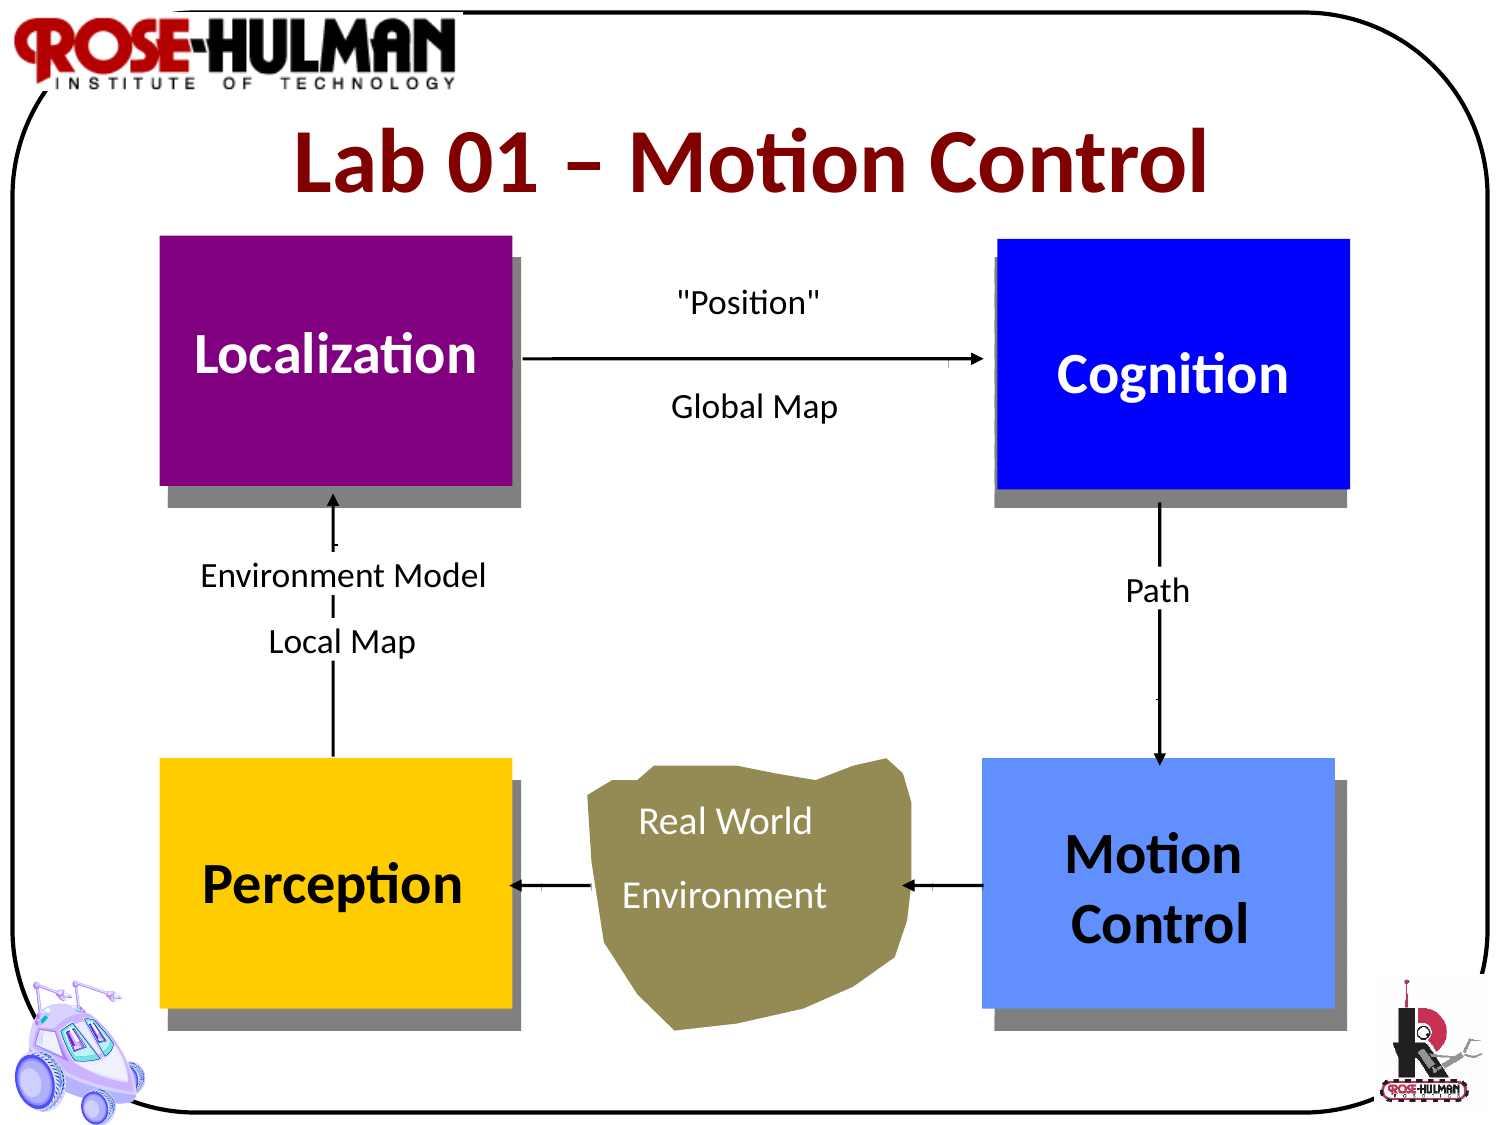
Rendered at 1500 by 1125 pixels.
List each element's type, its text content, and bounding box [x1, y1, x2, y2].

title Lab 01 – Motion Control [77, 62, 1428, 250]
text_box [159, 235, 1351, 1031]
picture [10, 12, 463, 91]
picture [1374, 974, 1488, 1113]
